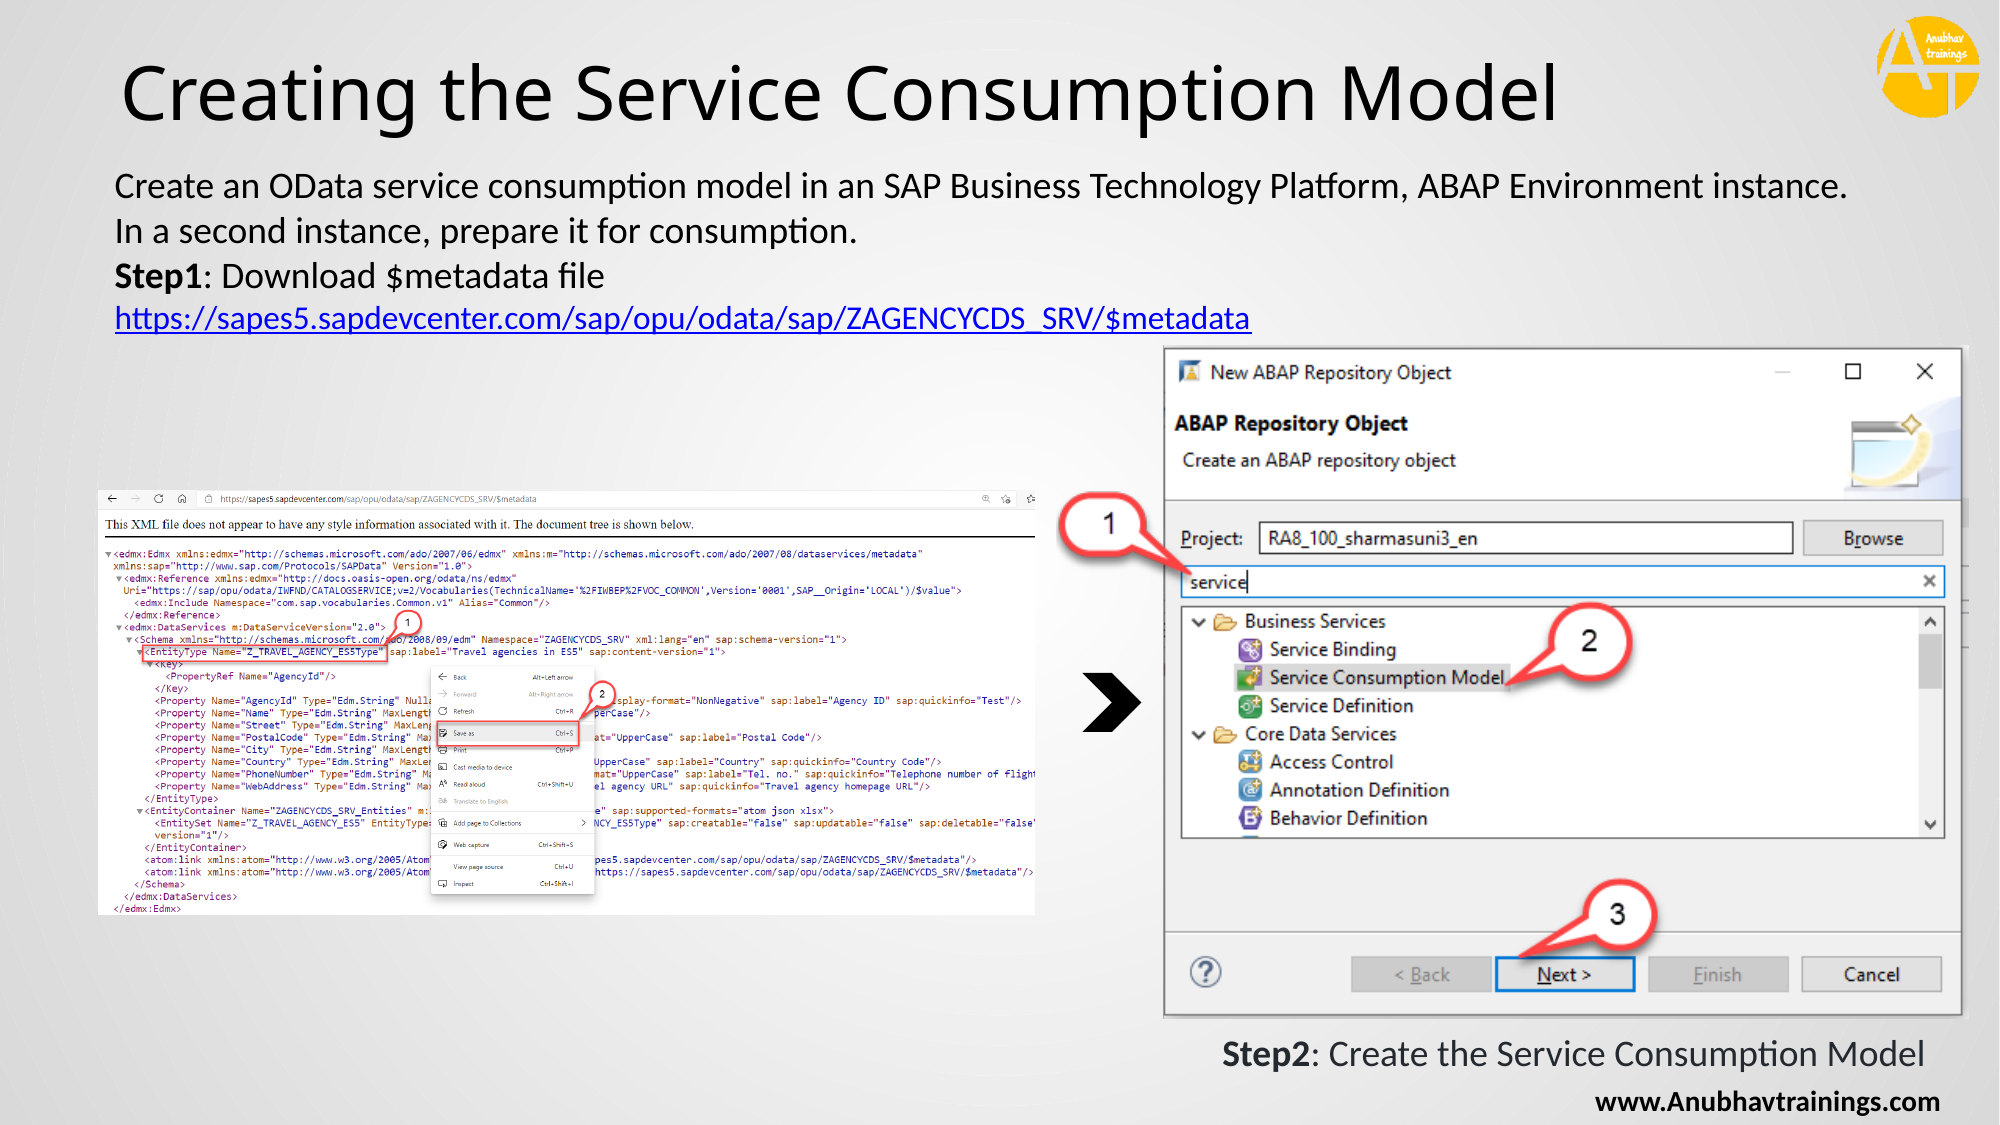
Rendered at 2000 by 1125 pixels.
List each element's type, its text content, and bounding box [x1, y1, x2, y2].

text_box Step2: Create the Service Consumption Model [1207, 1028, 1942, 1082]
picture [1866, 9, 1985, 126]
picture [97, 489, 1036, 916]
footer www.Anubhavtrainings.com [1543, 1070, 1994, 1125]
text_box Create an OData service consumption model in an SAP Business Technology Platform, ABAP Environment instance. In a second instance, prepare it for consumption. Step1: Download $metadata file https://sapes5.sapdevcenter.com/sap/opu/odata/sap/ZAGENCYCDS_SRV/$metadata [99, 153, 1867, 344]
title Creating the Service Consumption Model [99, 32, 1900, 149]
picture [1055, 345, 1969, 1019]
